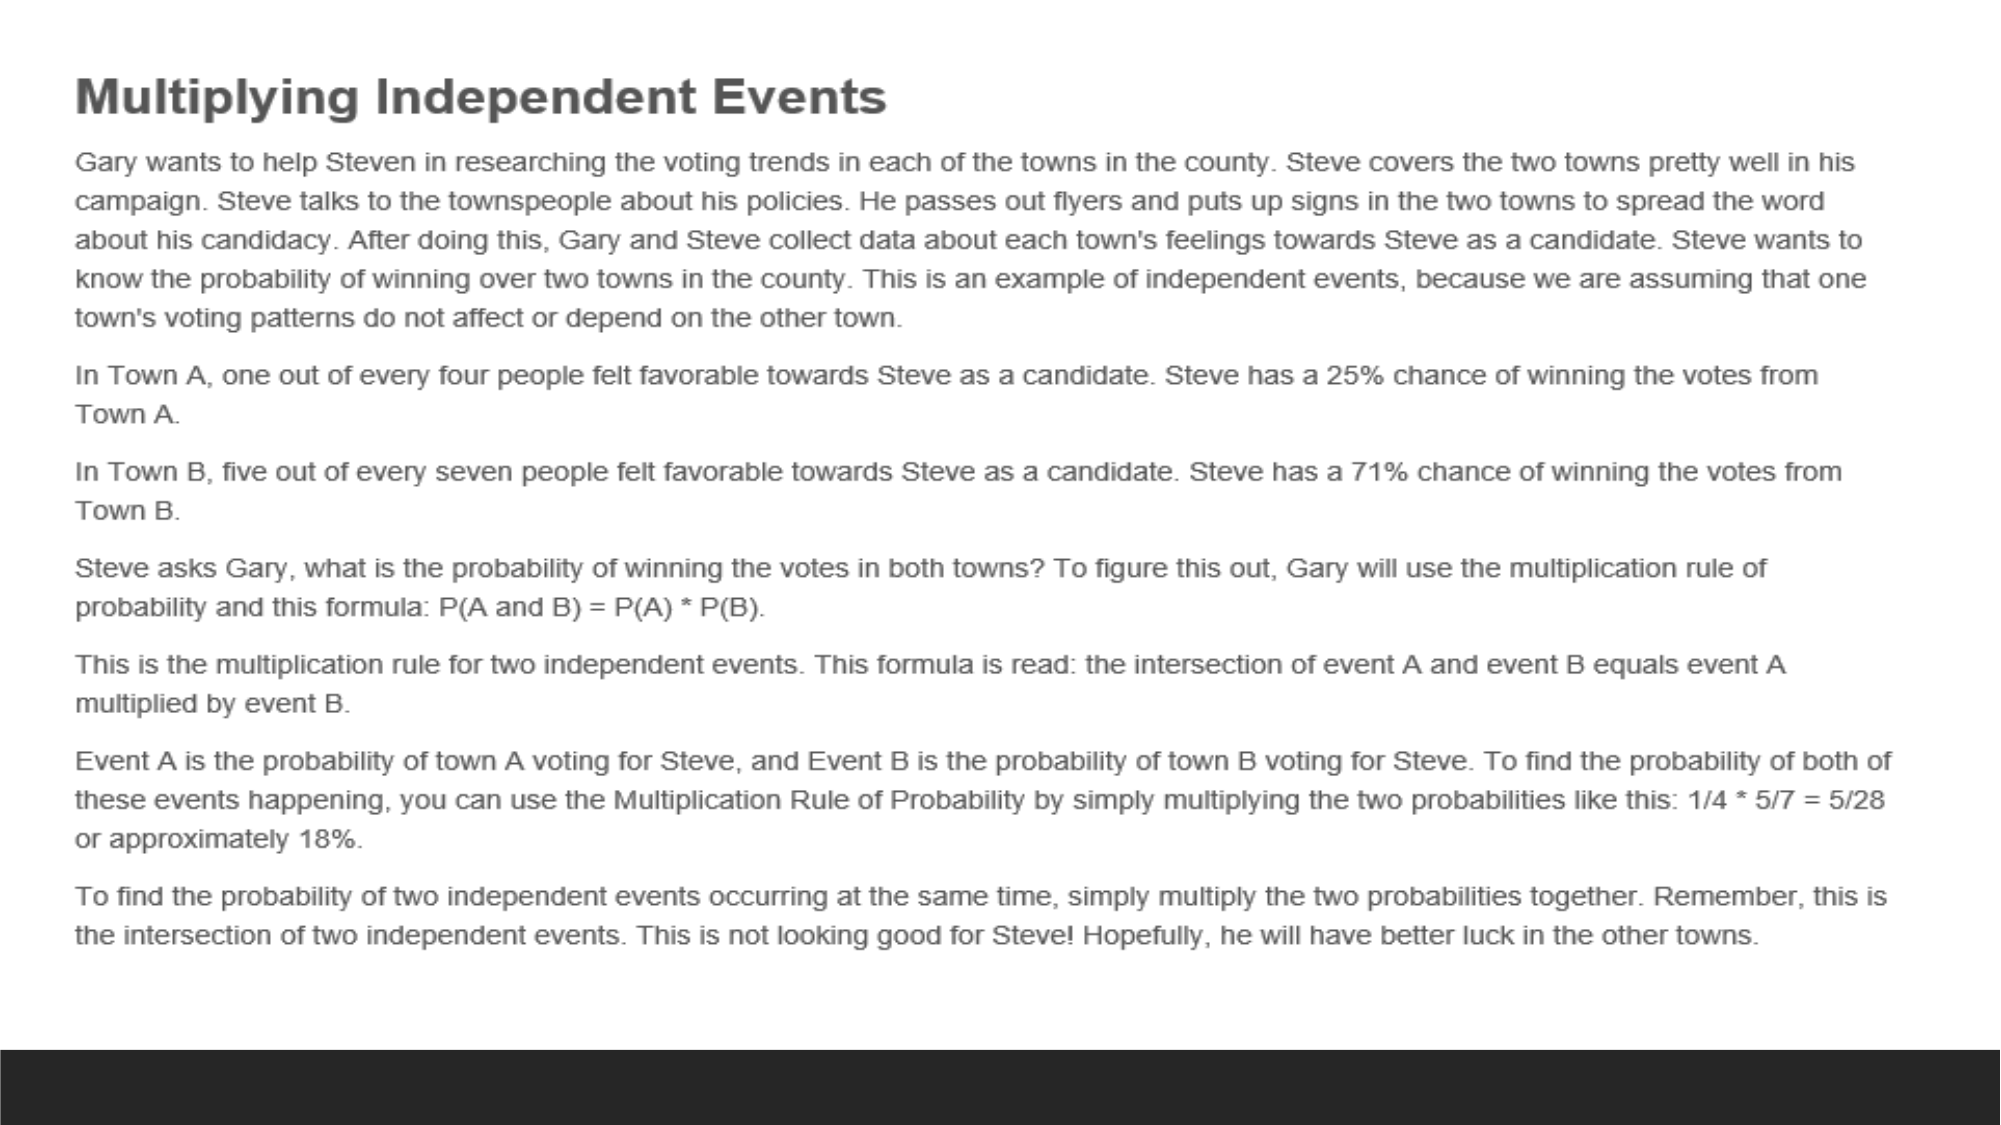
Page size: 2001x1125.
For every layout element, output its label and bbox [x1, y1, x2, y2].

picture [62, 64, 1938, 968]
